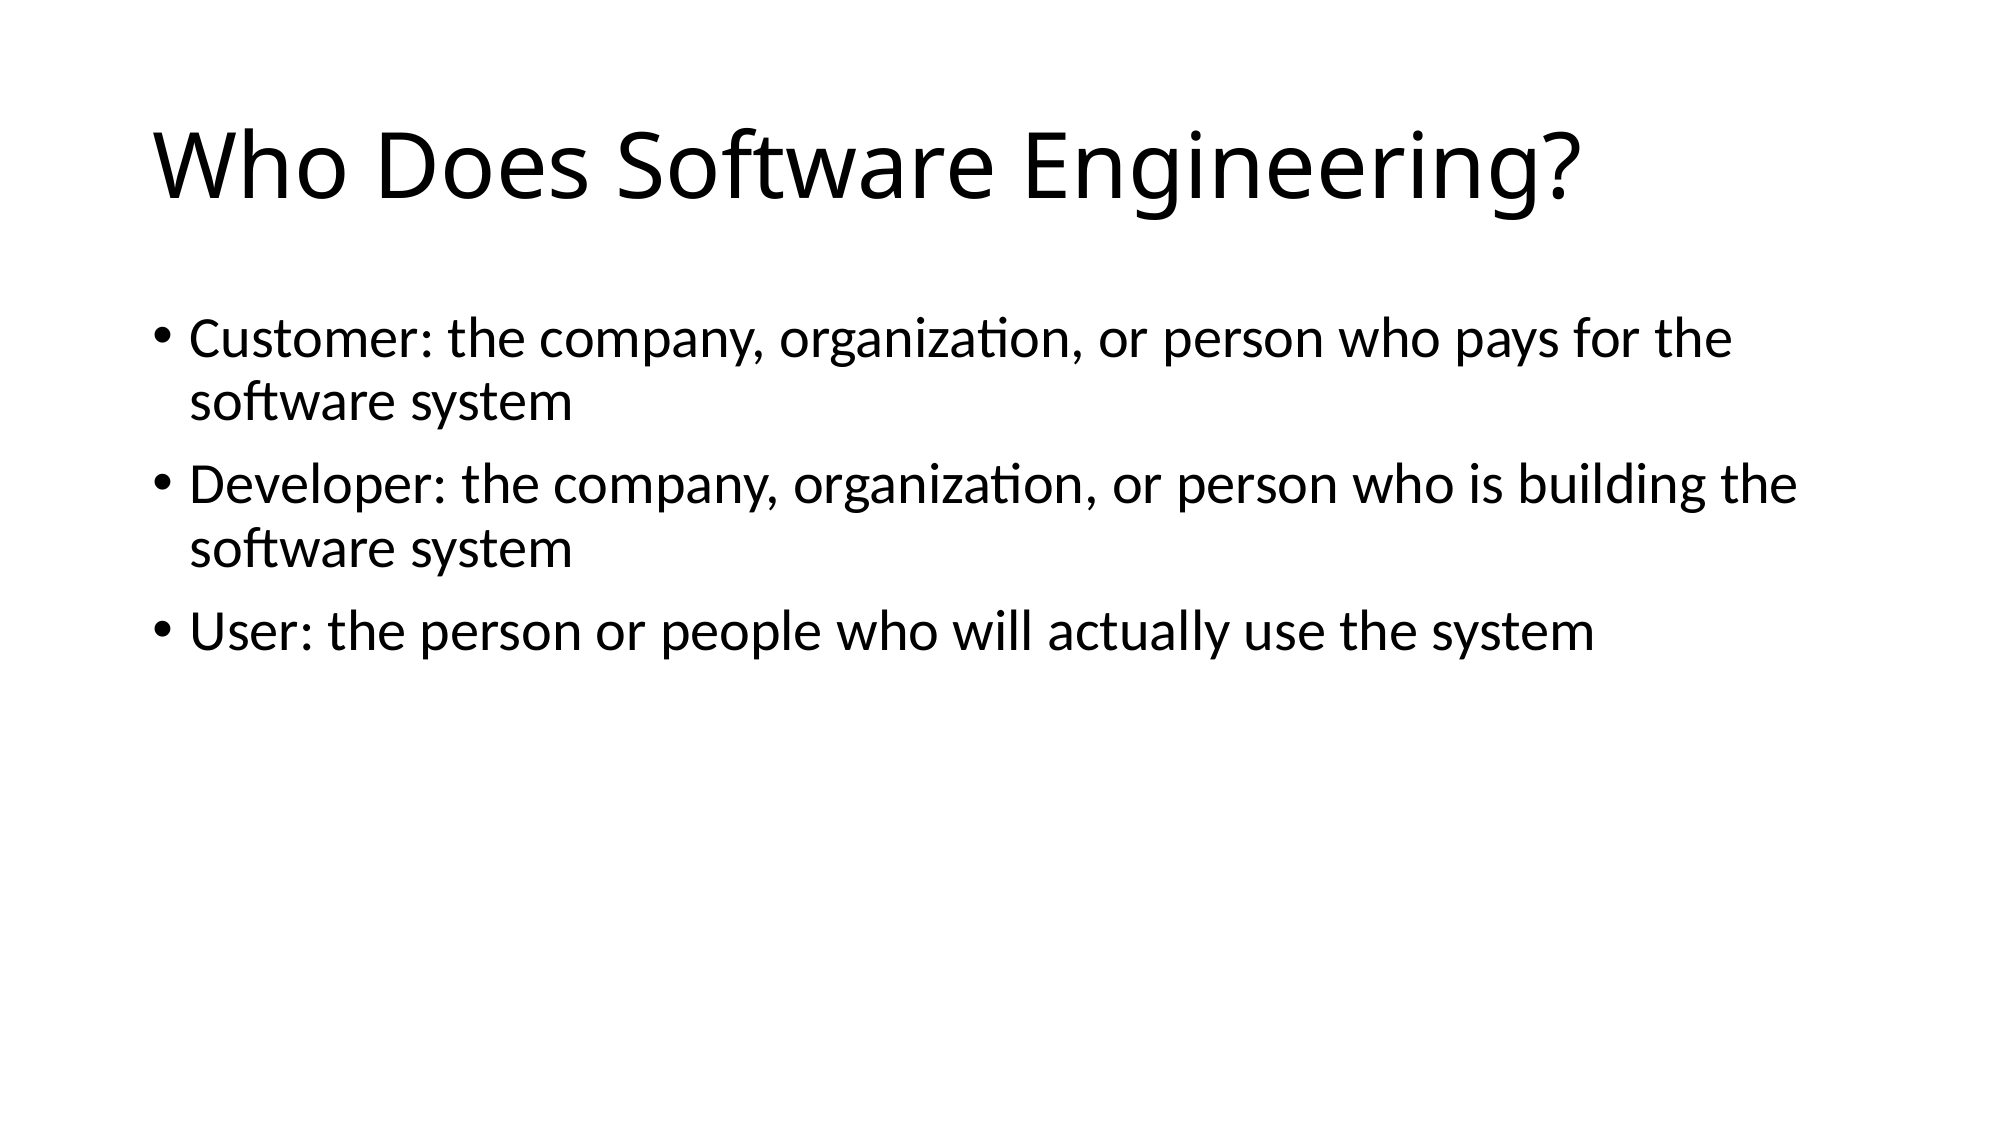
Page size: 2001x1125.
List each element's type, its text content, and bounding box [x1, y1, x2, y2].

list Customer: the company, organization, or person who pays for the software system Developer: the company, organization, or person who is building the software system User: the person or people who will actually use the system [137, 299, 1863, 1014]
title Who Does Software Engineering? [137, 59, 1863, 278]
